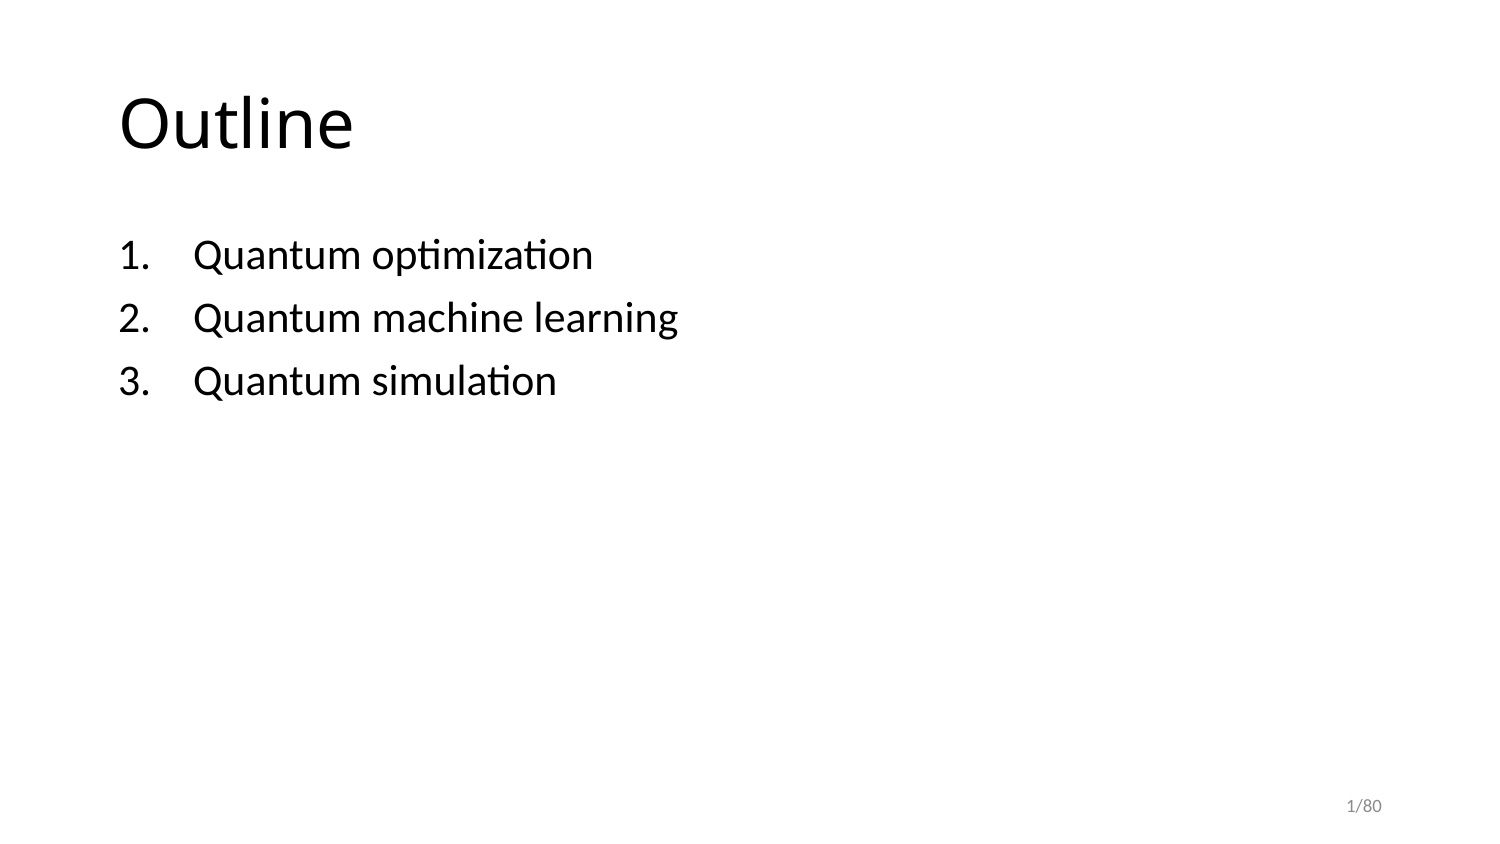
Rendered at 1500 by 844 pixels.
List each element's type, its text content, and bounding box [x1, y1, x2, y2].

list Quantum optimization Quantum machine learning Quantum simulation [103, 224, 717, 760]
title Outline [103, 44, 1164, 208]
slide_number 1 [1314, 782, 1397, 827]
